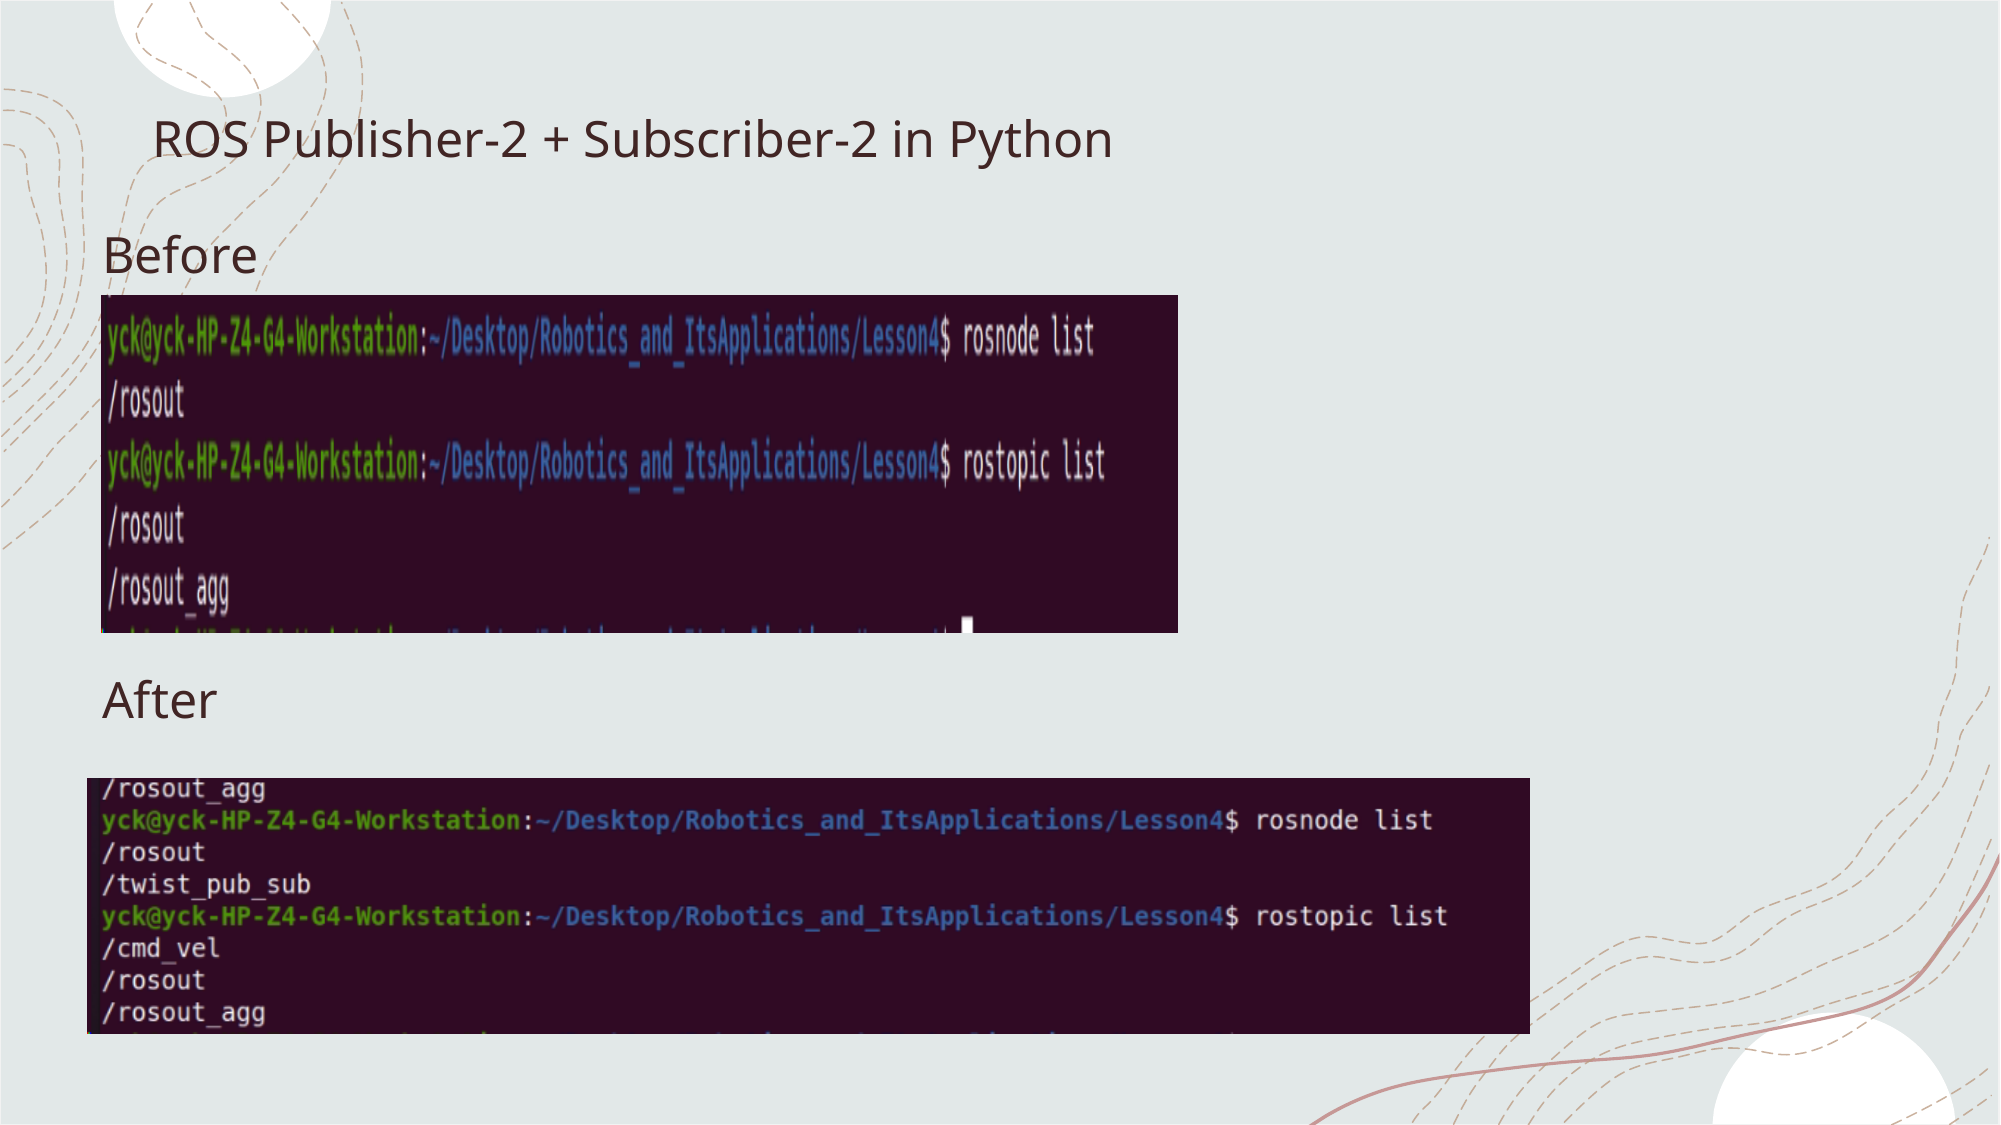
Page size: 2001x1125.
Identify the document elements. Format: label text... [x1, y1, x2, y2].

text_box After [87, 645, 1163, 752]
text_box Before [87, 200, 1163, 307]
picture [101, 295, 1178, 633]
title ROS Publisher-2 + Subscriber-2 in Python [137, 84, 1863, 191]
picture [87, 778, 1530, 1034]
